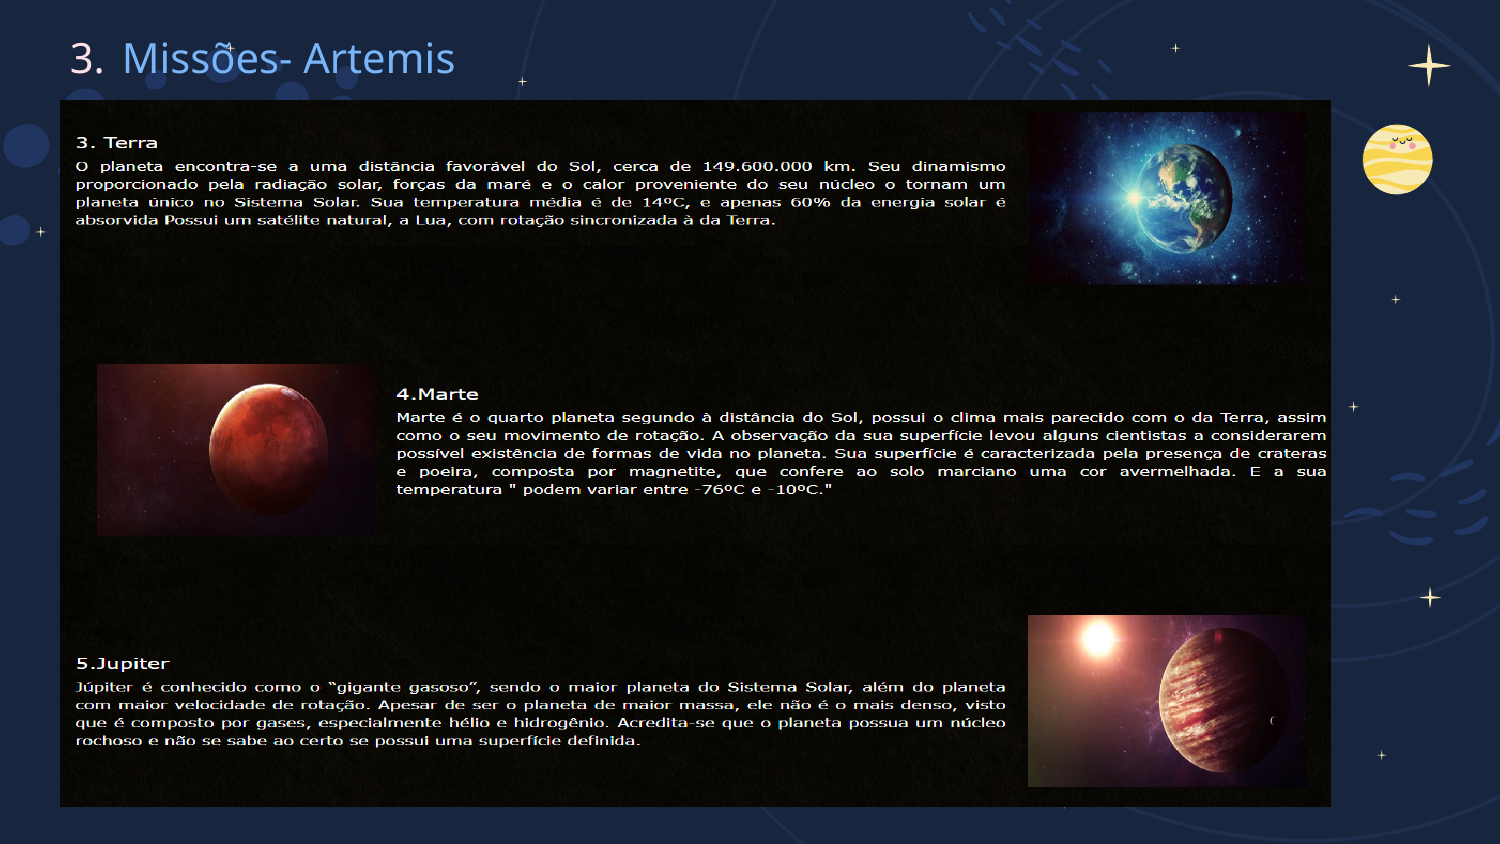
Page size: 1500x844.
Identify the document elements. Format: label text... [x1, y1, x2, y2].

picture [60, 100, 1331, 807]
title Missões- Artemis [96, 0, 601, 99]
title 3. [16, 4, 159, 109]
